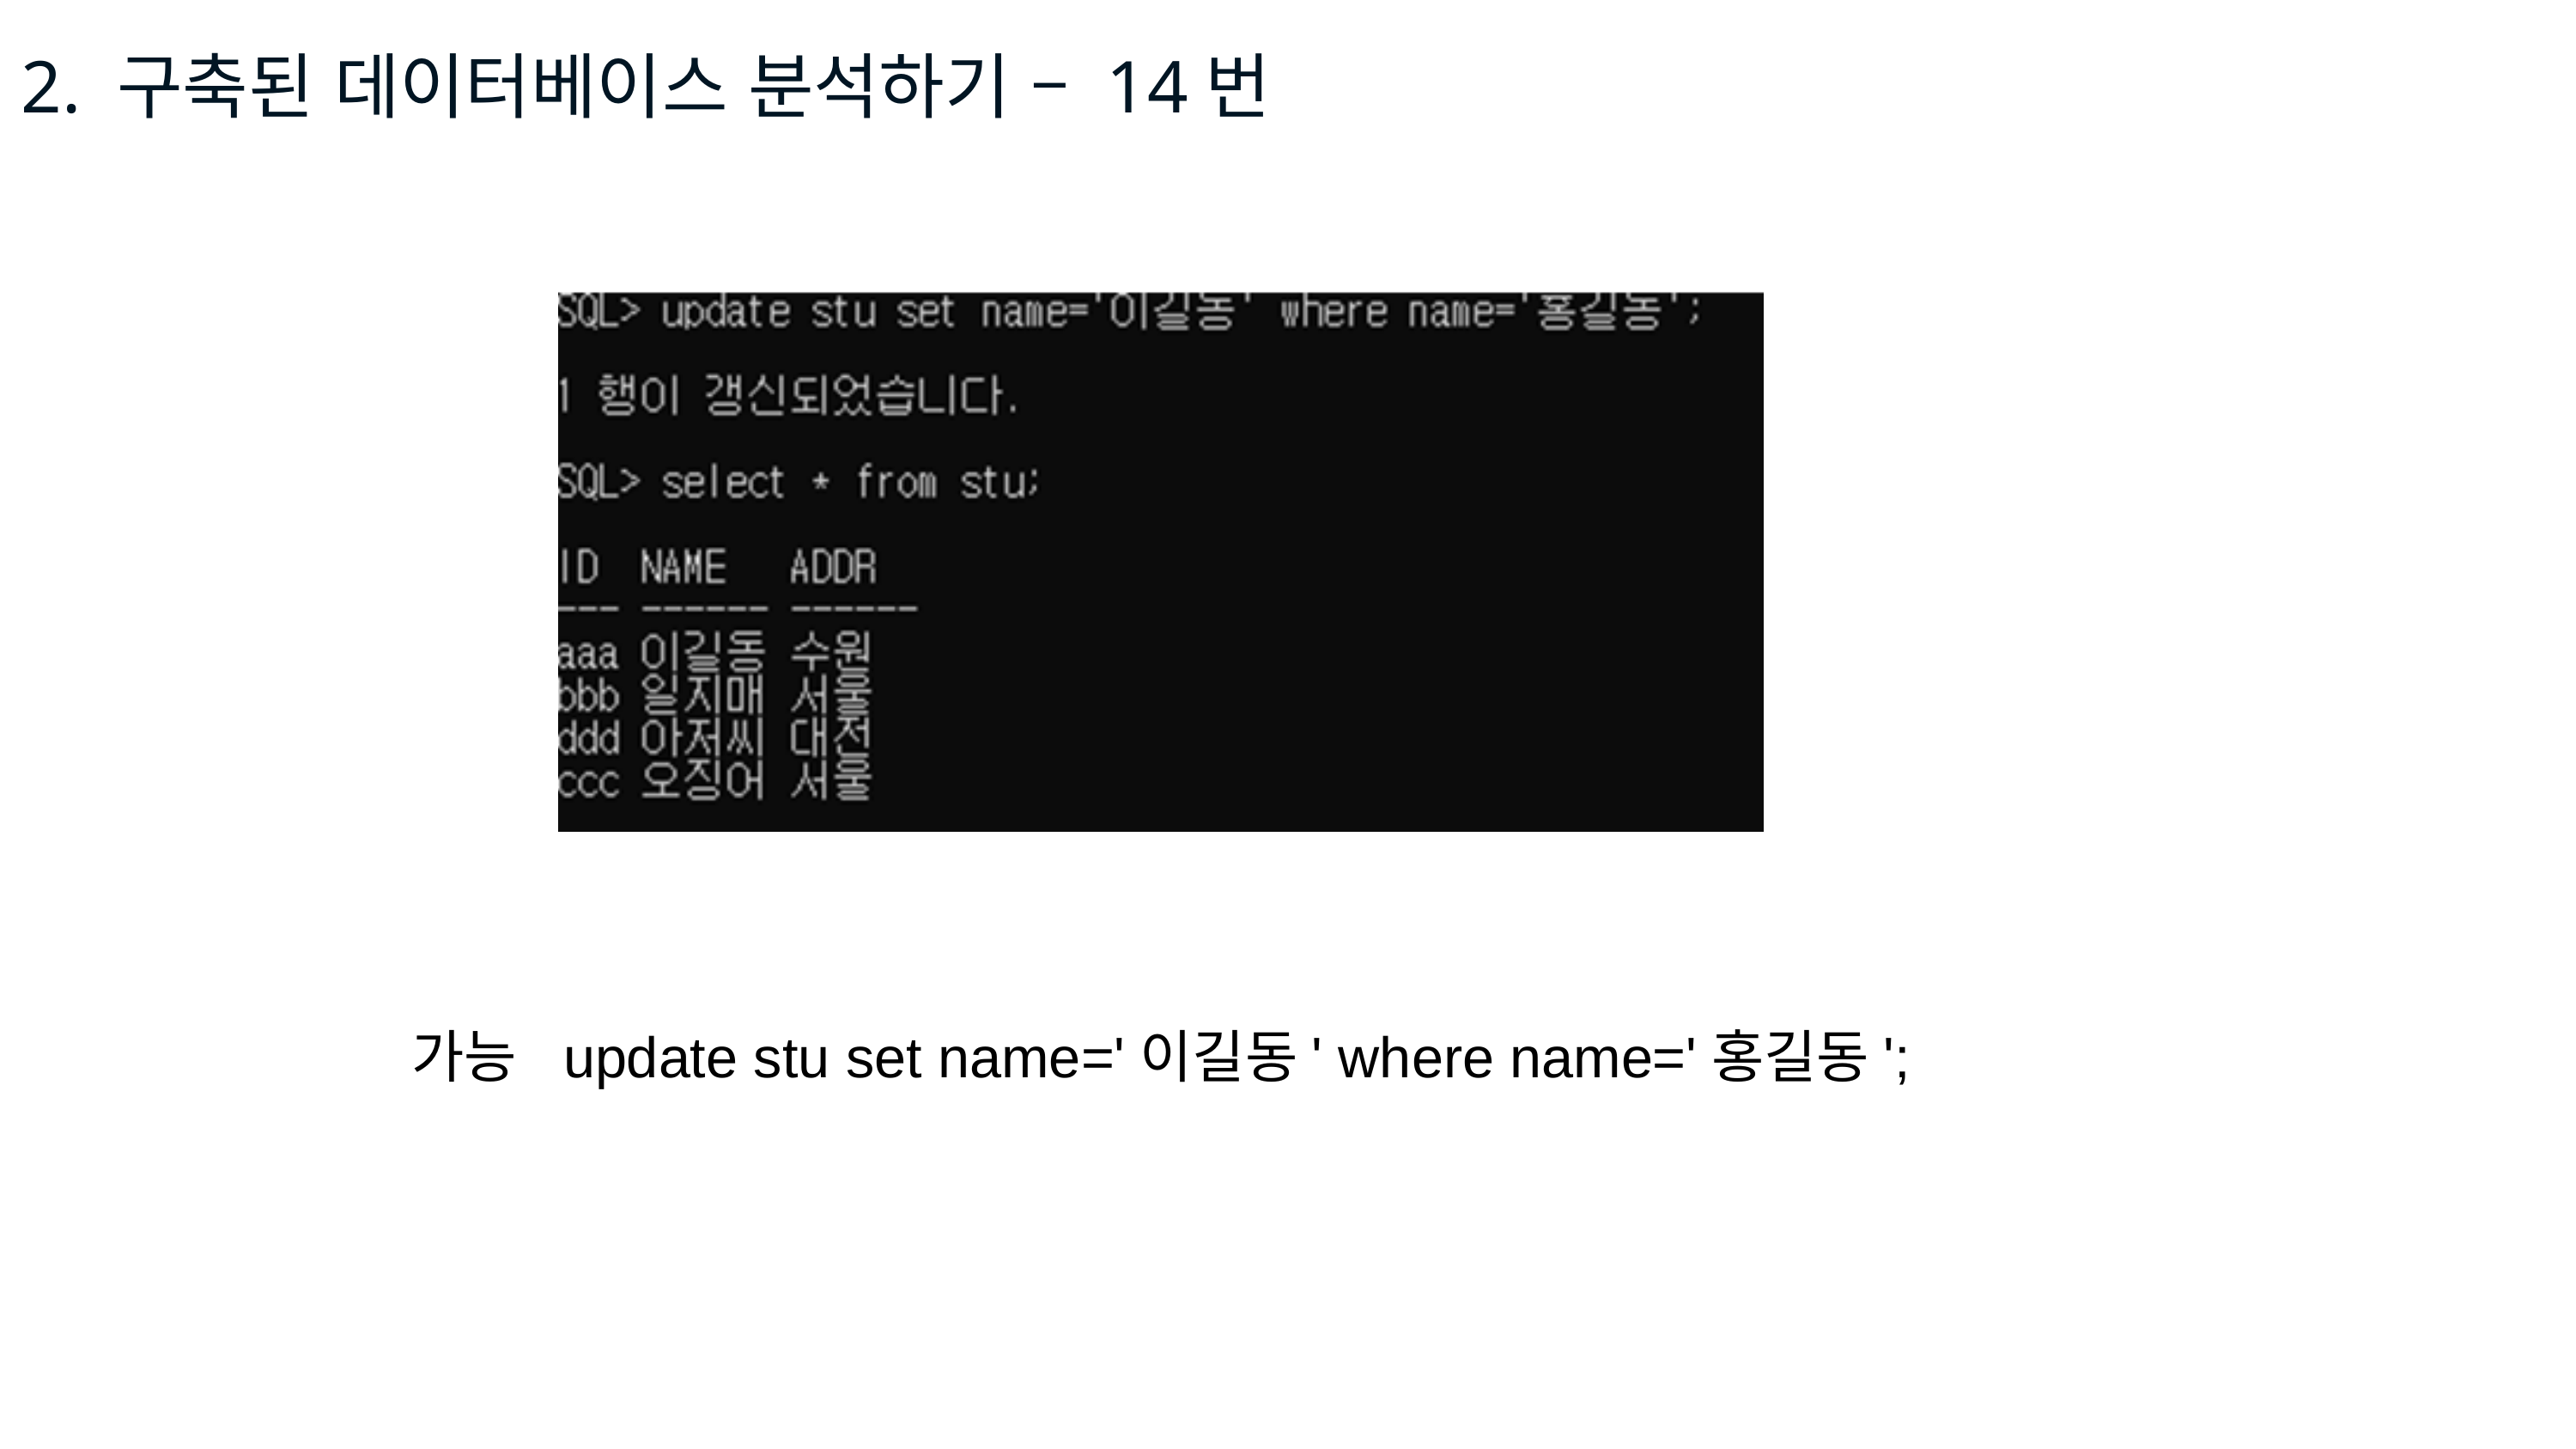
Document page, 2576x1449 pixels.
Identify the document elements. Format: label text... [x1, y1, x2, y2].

picture [558, 291, 1764, 832]
text_box 가능 update stu set name='이길동' where name='홍길동'; [336, 1014, 1986, 1095]
text_box 2. 구축된 데이터베이스 분석하기 – 14번 [21, 27, 1394, 127]
